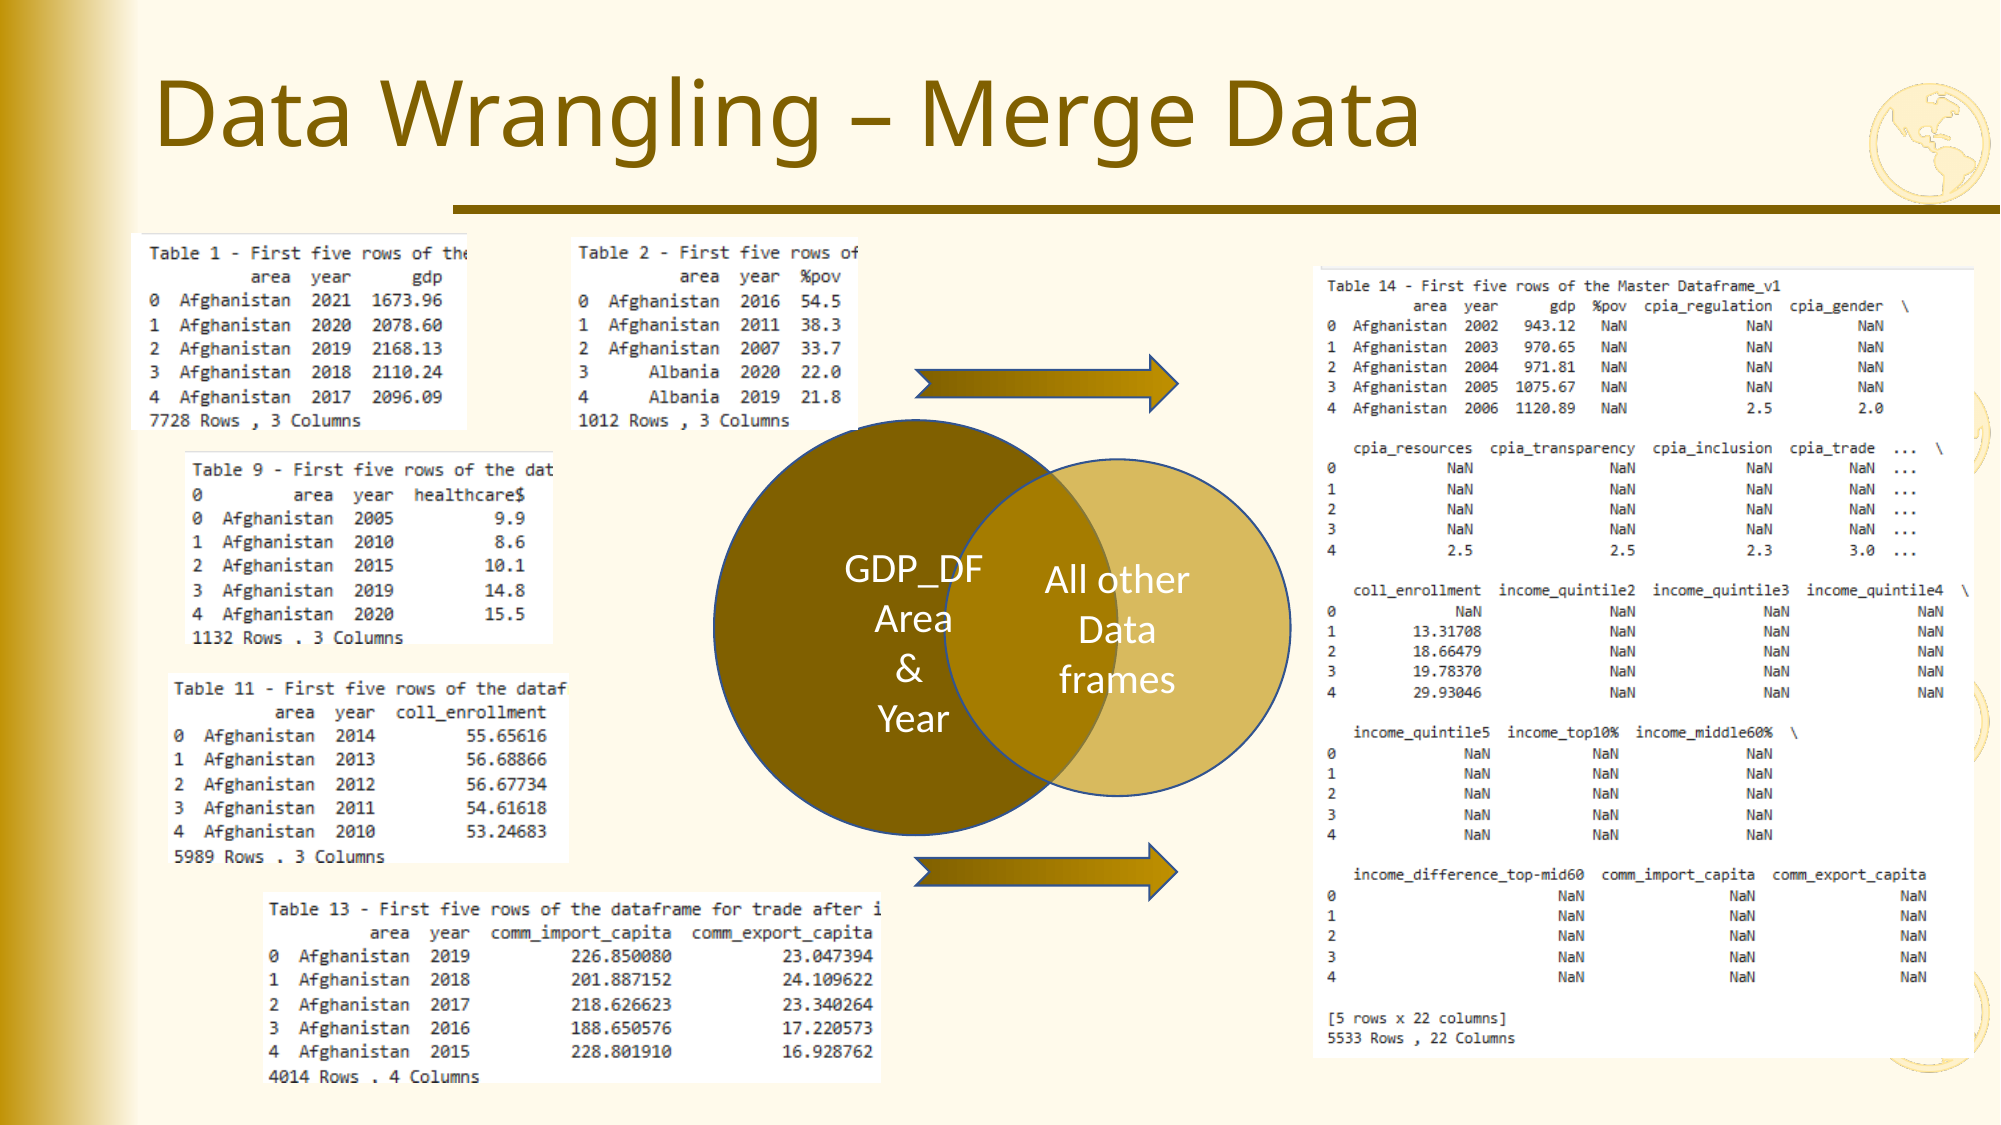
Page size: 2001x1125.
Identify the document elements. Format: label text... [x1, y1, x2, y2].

picture [185, 451, 553, 644]
text_box [913, 841, 1179, 902]
picture [263, 892, 881, 1083]
title Data Wrangling – Merge Data [137, 48, 1863, 187]
picture [168, 673, 569, 863]
picture [1854, 68, 2001, 219]
text_box [973, 458, 1292, 798]
text_box [713, 419, 1050, 837]
picture [571, 237, 858, 430]
text_box All other Data frames [1000, 544, 1235, 710]
picture [1313, 266, 2001, 1089]
text_box GDP_DF Area & Year [827, 533, 1001, 748]
text_box [914, 353, 1180, 414]
picture [131, 233, 467, 431]
